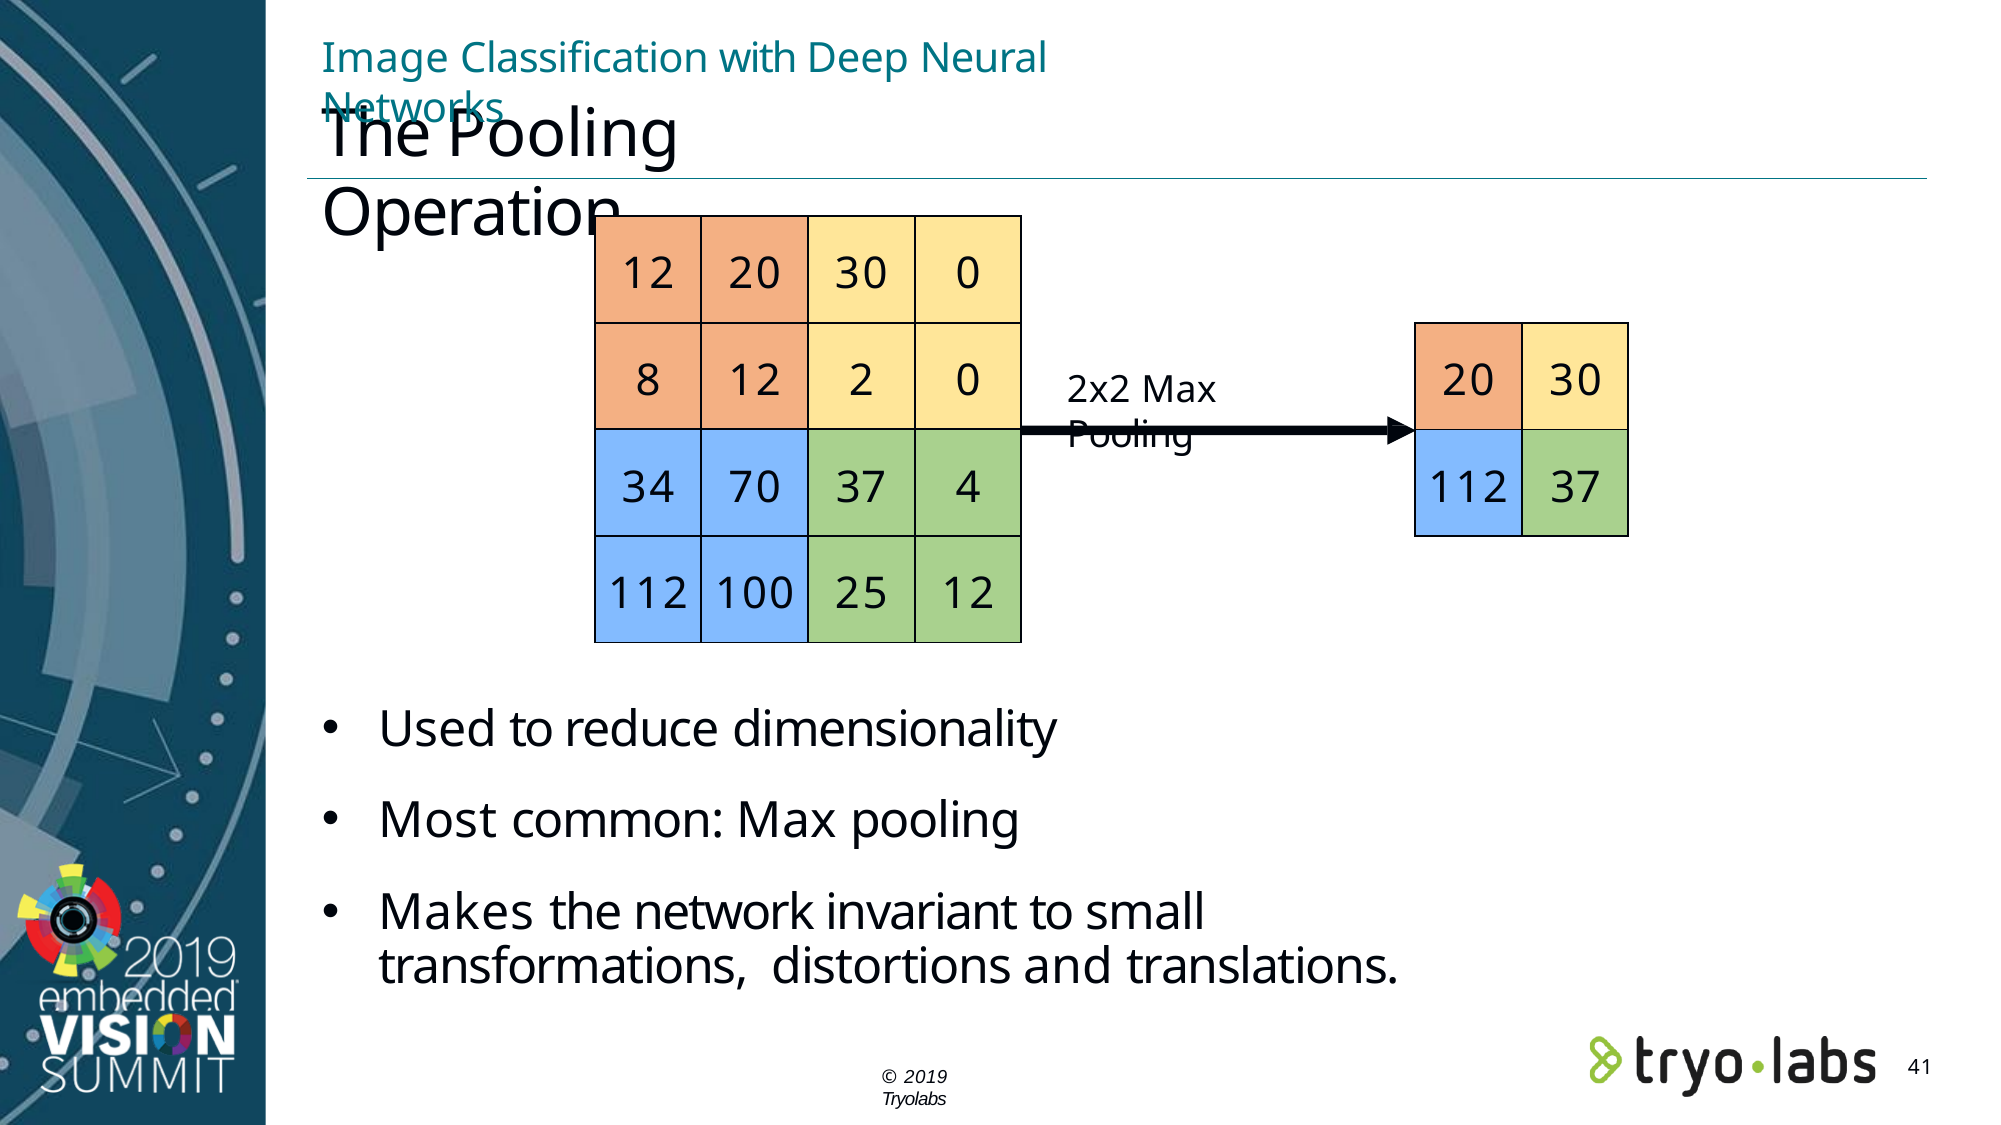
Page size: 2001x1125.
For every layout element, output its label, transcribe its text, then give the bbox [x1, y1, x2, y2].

table_cell 34 [596, 430, 700, 535]
table_cell 112 [596, 537, 700, 642]
table_cell 12 [916, 537, 1020, 642]
table_header 12 [596, 217, 700, 322]
table_header 20 [1416, 324, 1521, 429]
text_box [0, 0, 267, 1125]
title The Pooling Operation [319, 131, 955, 278]
table_cell 4 [916, 430, 1020, 535]
table_cell 37 [1523, 430, 1627, 535]
table_cell 37 [809, 430, 914, 535]
table_cell 112 [1416, 430, 1521, 535]
table_cell 12 [702, 324, 807, 428]
table_cell 70 [702, 430, 807, 535]
table_header 20 [702, 217, 807, 322]
text_box [1022, 425, 1064, 436]
table_header 30 [809, 217, 914, 322]
table_header 30 [1523, 324, 1627, 429]
table_header 0 [958, 257, 978, 288]
table_cell 0 [916, 324, 1020, 428]
footer © 2019 Tryolabs [879, 1063, 1018, 1125]
table_cell 8 [596, 324, 700, 428]
text_box 2x2 Max Pooling [1064, 362, 1329, 455]
text_box 31 [1901, 1053, 1955, 1082]
text_box [1589, 1036, 1876, 1097]
table_cell 100 [702, 537, 807, 642]
text_box Image Classification with Deep Neural Networks [319, 28, 1183, 131]
text_box [1329, 416, 1416, 445]
table_cell 2 [809, 324, 914, 428]
text_box Used to reduce dimensionality Most common: Max pooling Makes the network invariant to small transformations, distortions and translations. [319, 662, 1518, 994]
table_cell 25 [809, 537, 914, 642]
